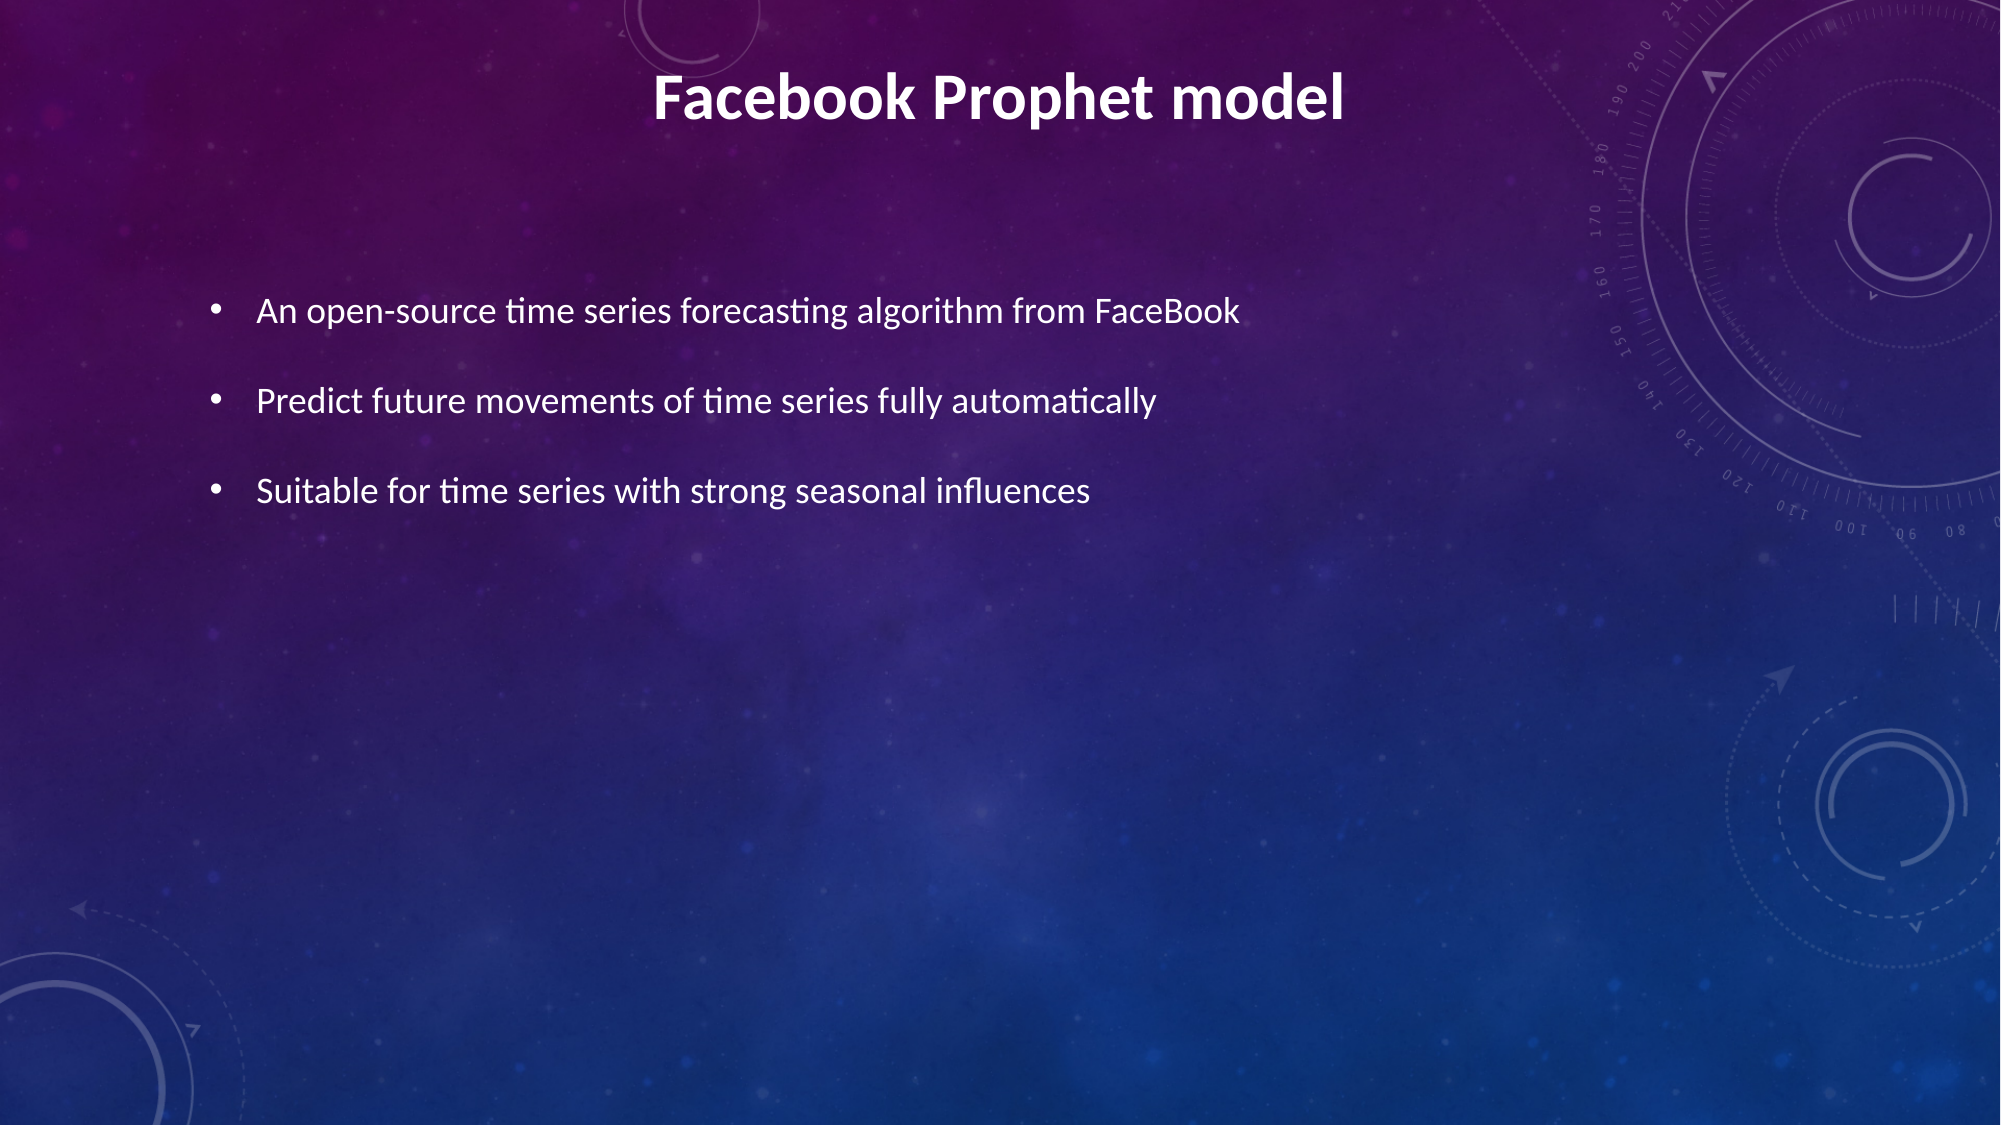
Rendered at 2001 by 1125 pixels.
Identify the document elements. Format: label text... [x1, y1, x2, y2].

text_box An open-source time series forecasting algorithm from FaceBook Predict future movements of time series fully automatically Suitable for time series with strong seasonal influences [194, 233, 1494, 654]
text_box Facebook Prophet model [611, 45, 1389, 140]
picture [0, 0, 2001, 1125]
